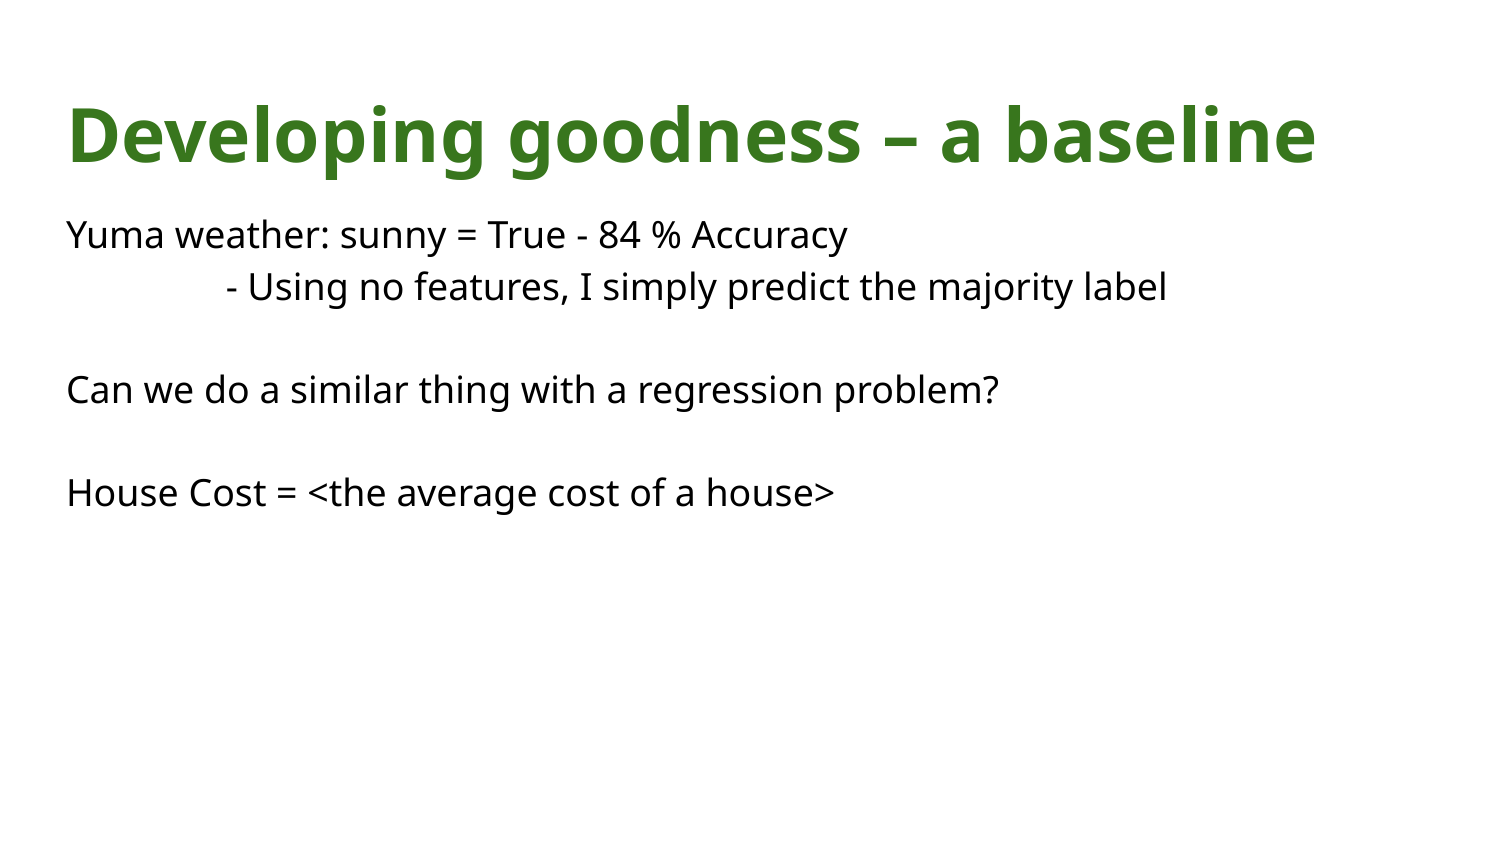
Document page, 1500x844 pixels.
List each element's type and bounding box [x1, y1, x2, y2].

list [51, 189, 1449, 750]
title [51, 72, 1449, 167]
